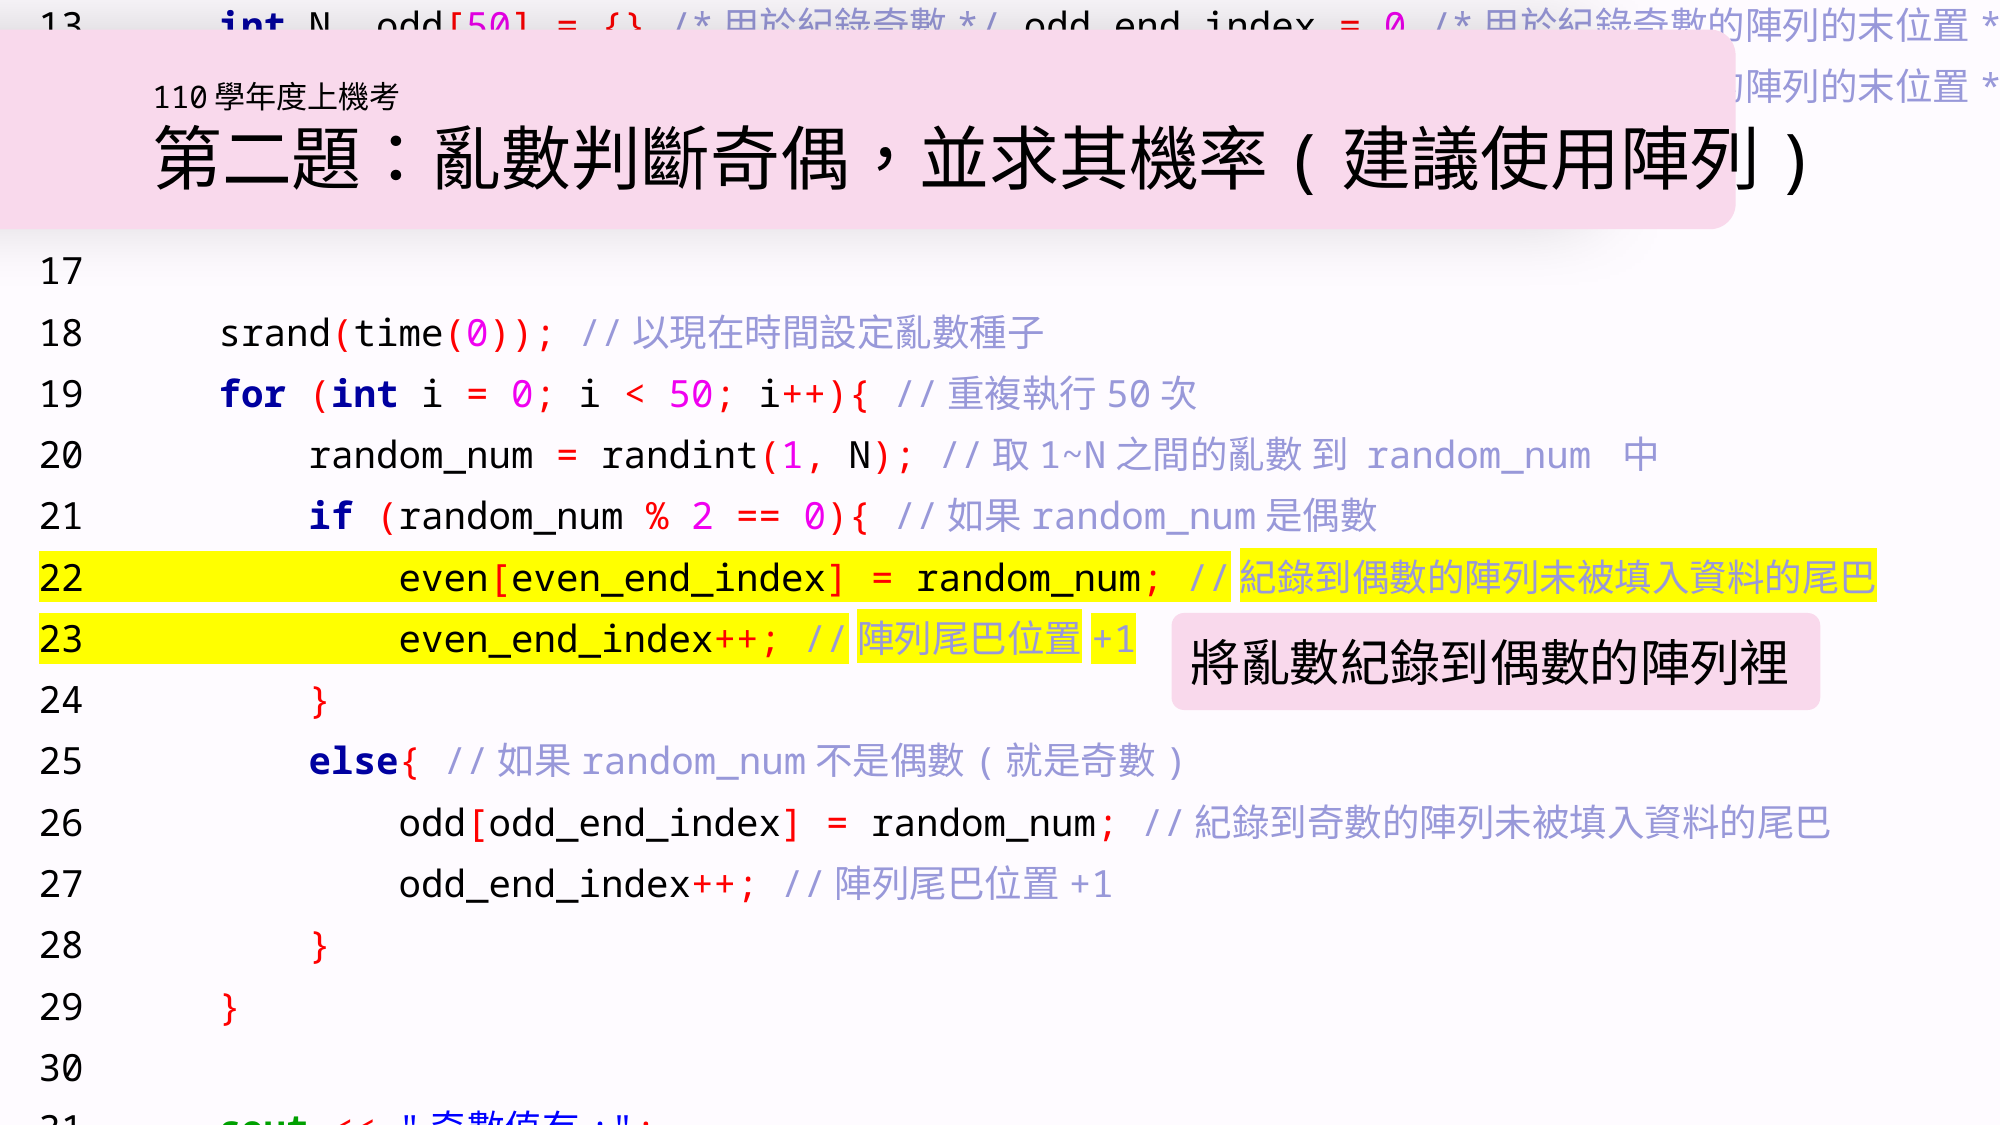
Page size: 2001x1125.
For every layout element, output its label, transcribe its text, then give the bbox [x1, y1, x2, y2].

title 110學年度上機考 第二題：亂數判斷奇偶，並求其機率(建議使用陣列) [137, 59, 1863, 217]
text_box [0, 28, 1737, 231]
list 1 #include <iostream> //輸入輸出的函式庫 2 #include <cstdlib> //亂數的函式庫 3 #include <ctime> //取得現在UNIX時間的函式庫 4 using namespace std; 5 6 //自訂取亂數函式 7 int randint(int Min, int Max){ 8 return Min + rand() % (Max - Min + 1); 9 } 10 11 int main() 12 { 13 int N, odd[50] = {},/*用於紀錄奇數*/ odd_end_index = 0,/*用於紀錄奇數的陣列的末位置*/ 14 even[50] = {},/*用於紀錄偶數*/ even_end_index = 0, /*用於紀錄偶數的陣列的末位置*/ 15 random_num; 16 cin >> N; //輸入一整數N 17 18 srand(time(0)); //以現在時間設定亂數種子 19 for (int i = 0; i < 50; i++){ //重複執行50次 20 random_num = randint(1, N); //取1~N之間的亂數 到 random_num 中 21 if (random_num % 2 == 0){ //如果random_num是偶數 22 even[even_end_index] = random_num; //紀錄到偶數的陣列未被填入資料的尾巴 23 even_end_index++; //陣列尾巴位置+1 24 } 25 else{ //如果random_num不是偶數(就是奇數) 26 odd[odd_end_index] = random_num; //紀錄到奇數的陣列未被填入資料的尾巴 27 odd_end_index++; //陣列尾巴位置+1 28 } 29 } 30 31 cout << "奇數值有:"; 32 for (int i = 0; i < odd_end_index; i++){ //odd_end_index = 未被填入資料的尾巴的位置 = 有資料的註標值 + 1 = 資料數量 33 if (i % 10 == 0){ //每10個資料一行，如果一行資料太多，就換行，並輸出===> 34 cout << "\n===>\t"; 35 } 36 cout << odd[i] << ",\t"; //輸出資料 37 } 38 cout << "\n===>\t共" << odd_end_index << "個,佔機率為" << odd_end_index/50.0 /*要用浮點數去做除法，才會得到浮點數*/ << "\n"; 39 40 cout << "\n"; 41 42 cout << "偶數值有:"; 43 for (int i = 0; i < even_end_index; i++){ //even_end_index = 未被填入資料的尾巴的位置 = 有資料的註標值 + 1 = 資料數量 44 if (i % 10 == 0){ //每10個資料一行，如果一行資料太多，就換行，並輸出===> 45 cout << "\n===>\t"; 46 } 47 cout << even[i] << ",\t"; //輸出資料 48 } 49 cout << "\n===>\t共" << even_end_index << "個,佔機率為" << even_end_index/50.0 << "\n"; 50 51 return 0; 52 } [23, 0, 2000, 263]
text_box 將亂數紀錄到偶數的陣列裡 [1170, 611, 1822, 712]
